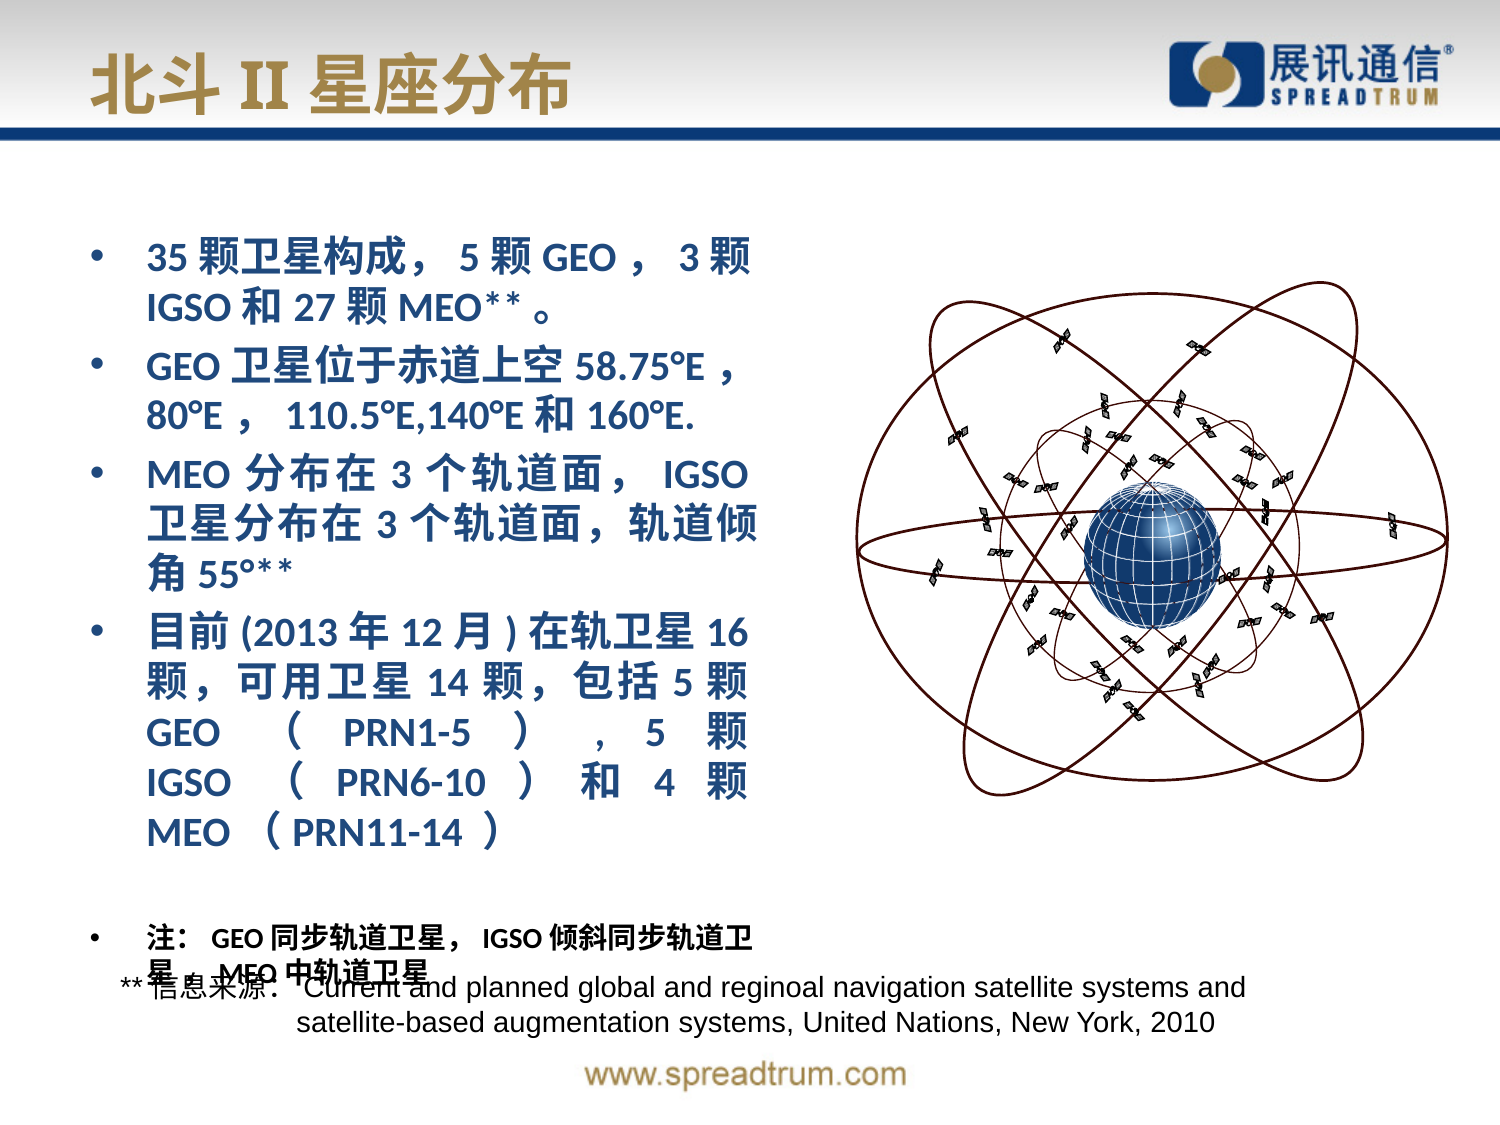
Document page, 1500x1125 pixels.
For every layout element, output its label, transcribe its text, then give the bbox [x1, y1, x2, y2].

title 北斗II星座分布 [75, 35, 598, 153]
text_box **信息来源：Current and planned global and reginoal navigation satellite systems and satellite-based augmentation systems, United Nations, New York, 2010 [105, 960, 1313, 1046]
picture [0, 0, 1500, 1125]
list 35颗卫星构成，5颗GEO，3颗IGSO和27颗MEO**。 GEO卫星位于赤道上空58.75°E，80°E，110.5°E,140°E和160°E. MEO分布在3个轨道面，IGSO卫星分布在3个轨道面，轨道倾角55°** 目前(2013年12月)在轨卫星16颗，可用卫星14颗，包括5颗GEO（PRN1-5）, 5颗IGSO（PRN6-10）和4颗MEO（PRN11-14 ） 注：GEO同步轨道卫星，IGSO倾斜同步轨道卫星 ，MEO中轨道卫星 [75, 222, 774, 1006]
